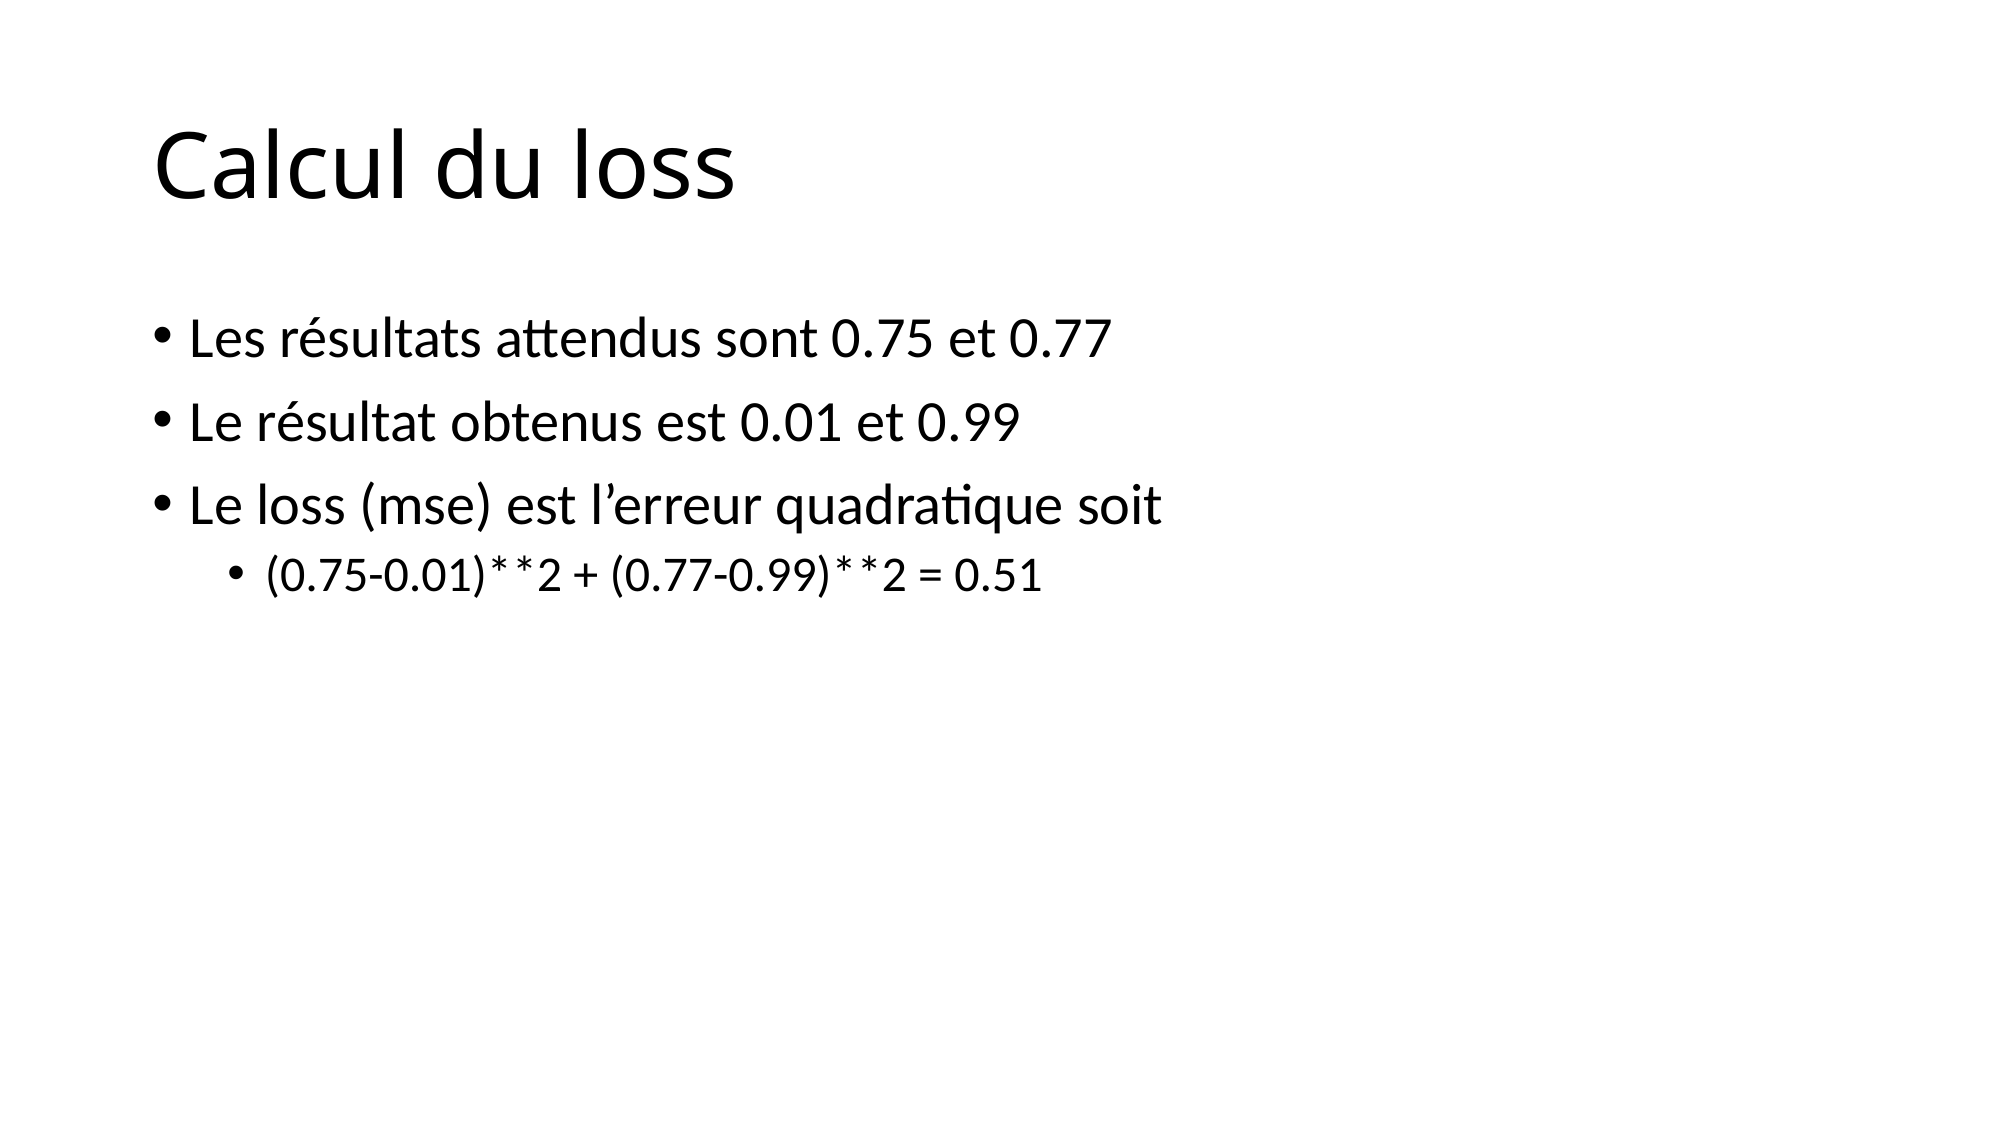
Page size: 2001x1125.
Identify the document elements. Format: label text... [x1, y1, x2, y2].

title Calcul du loss [137, 59, 1863, 278]
list Les résultats attendus sont 0.75 et 0.77 Le résultat obtenus est 0.01 et 0.99 Le loss (mse) est l’erreur quadratique soit (0.75-0.01)**2 + (0.77-0.99)**2 = 0.51 [137, 299, 1863, 1014]
